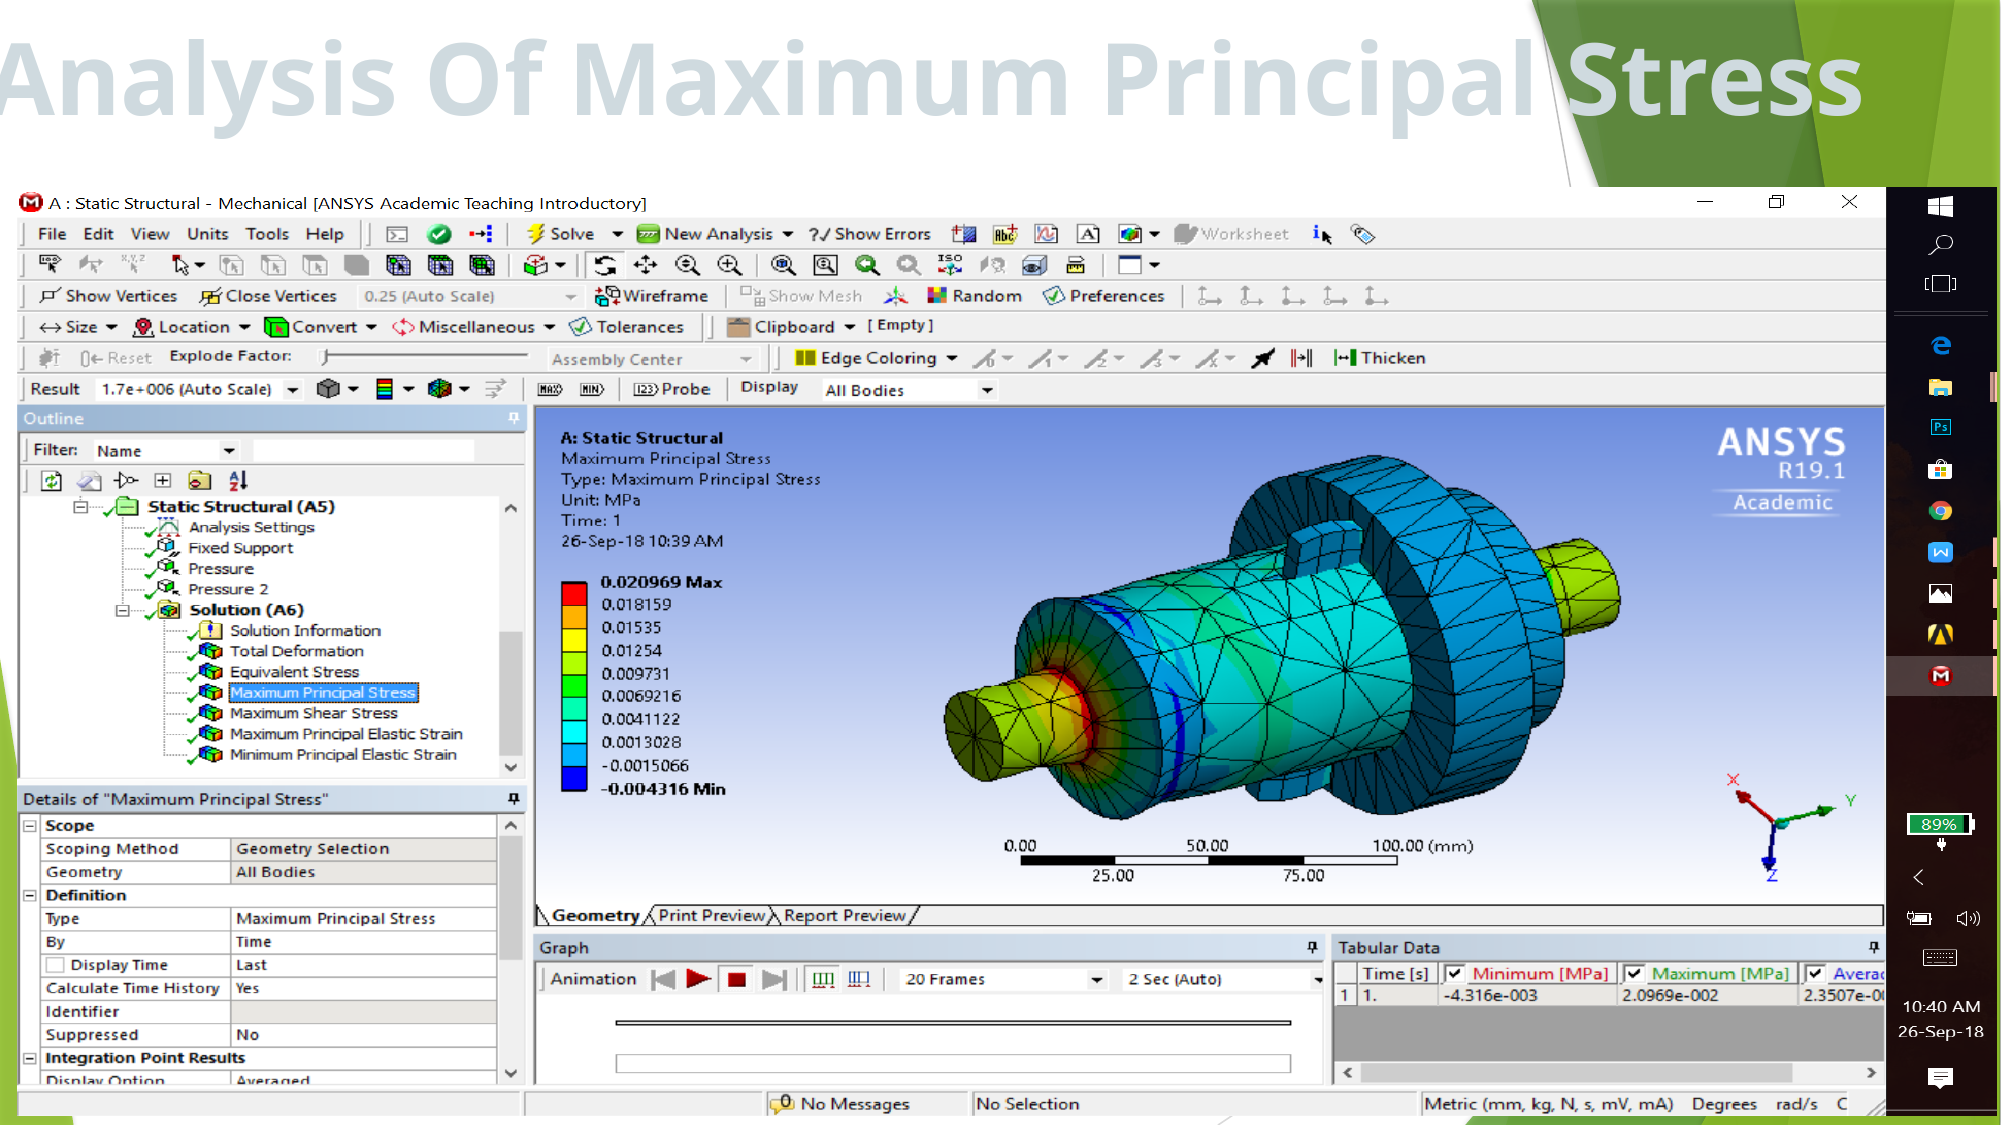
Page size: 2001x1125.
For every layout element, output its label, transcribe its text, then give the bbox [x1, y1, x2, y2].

text_box Analysis Of Maximum Principal Stress [0, 8, 1883, 143]
picture [16, 186, 1998, 1116]
